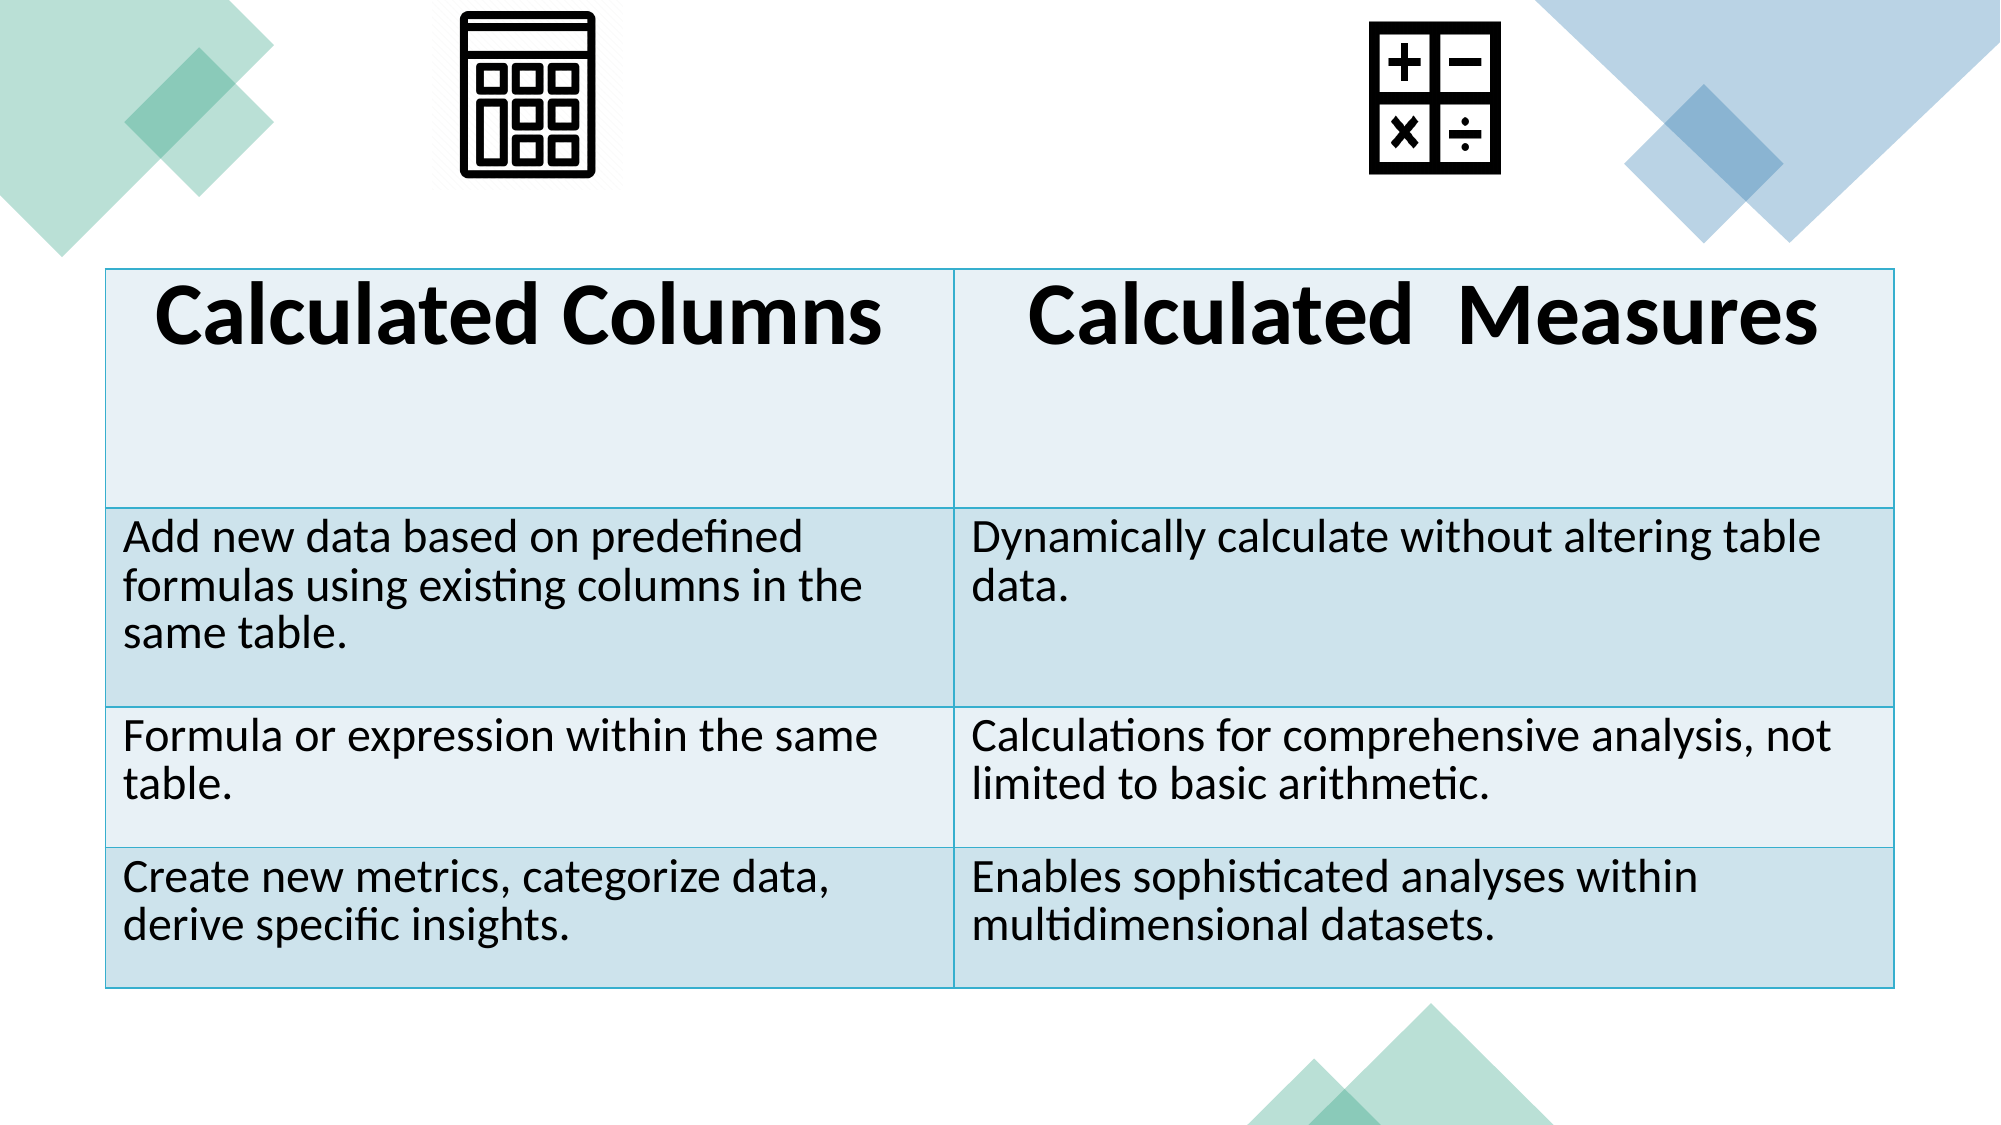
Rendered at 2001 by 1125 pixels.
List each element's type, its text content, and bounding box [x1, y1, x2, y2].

text_box [0, 0, 2000, 1125]
table_header Calculated Measures [955, 270, 1893, 507]
picture [432, 0, 623, 191]
text_box [1622, 124, 1746, 245]
table_cell Dynamically calculate without altering table data. [955, 509, 1893, 706]
picture [1351, 0, 1522, 202]
text_box [1345, 1001, 1556, 1125]
table_cell Enables sophisticated analyses within multidimensional datasets. [955, 848, 1893, 987]
text_box [1245, 1057, 1383, 1125]
table_header Calculated Columns [106, 270, 953, 507]
table_cell Add new data based on predefined formulas using existing columns in the same table. [106, 509, 953, 706]
text_box [1533, 0, 2000, 245]
text_box [0, 0, 276, 259]
table_cell Create new metrics, categorize data, derive specific insights. [106, 848, 953, 987]
table_cell Formula or expression within the same table. [106, 708, 953, 847]
table_cell Calculations for comprehensive analysis, not limited to basic arithmetic. [955, 708, 1893, 847]
text_box [122, 45, 276, 199]
